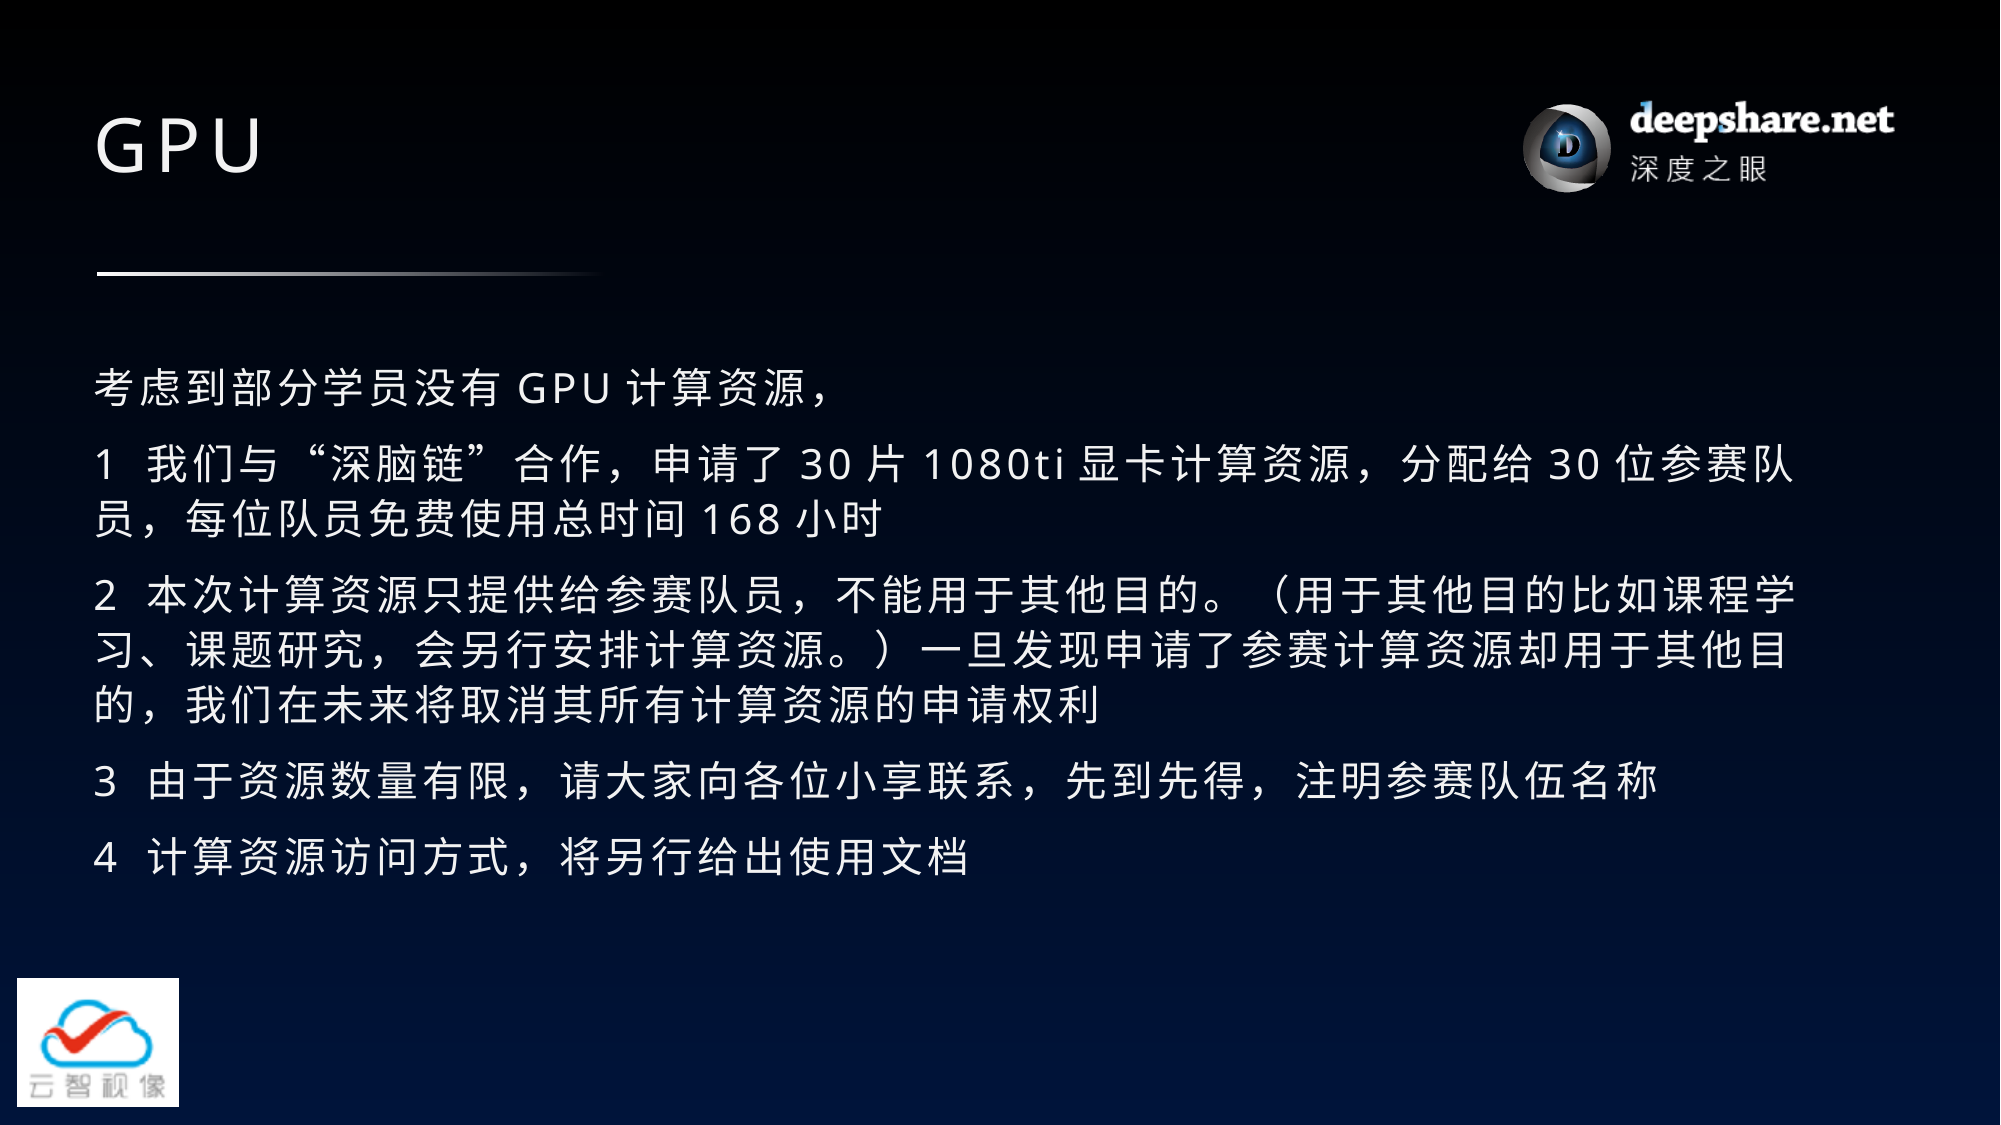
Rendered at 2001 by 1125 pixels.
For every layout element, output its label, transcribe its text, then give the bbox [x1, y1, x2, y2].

title GPU [78, 100, 1192, 198]
picture [1517, 44, 1903, 225]
picture [17, 978, 179, 1107]
list 考虑到部分学员没有GPU计算资源， 1 我们与“深脑链”合作，申请了30片1080ti显卡计算资源，分配给30位参赛队员，每位队员免费使用总时间168小时 2 本次计算资源只提供给参赛队员，不能用于其他目的。（用于其他目的比如课程学习、课题研究，会另行安排计算资源。）一旦发现申请了参赛计算资源却用于其他目的，我们在未来将取消其所有计算资源的申请权利 3 由于资源数量有限，请大家向各位小享联系，先到先得，注明参赛队伍名称 4 计算资源访问方式，将另行给出使用文档 [78, 350, 1832, 891]
